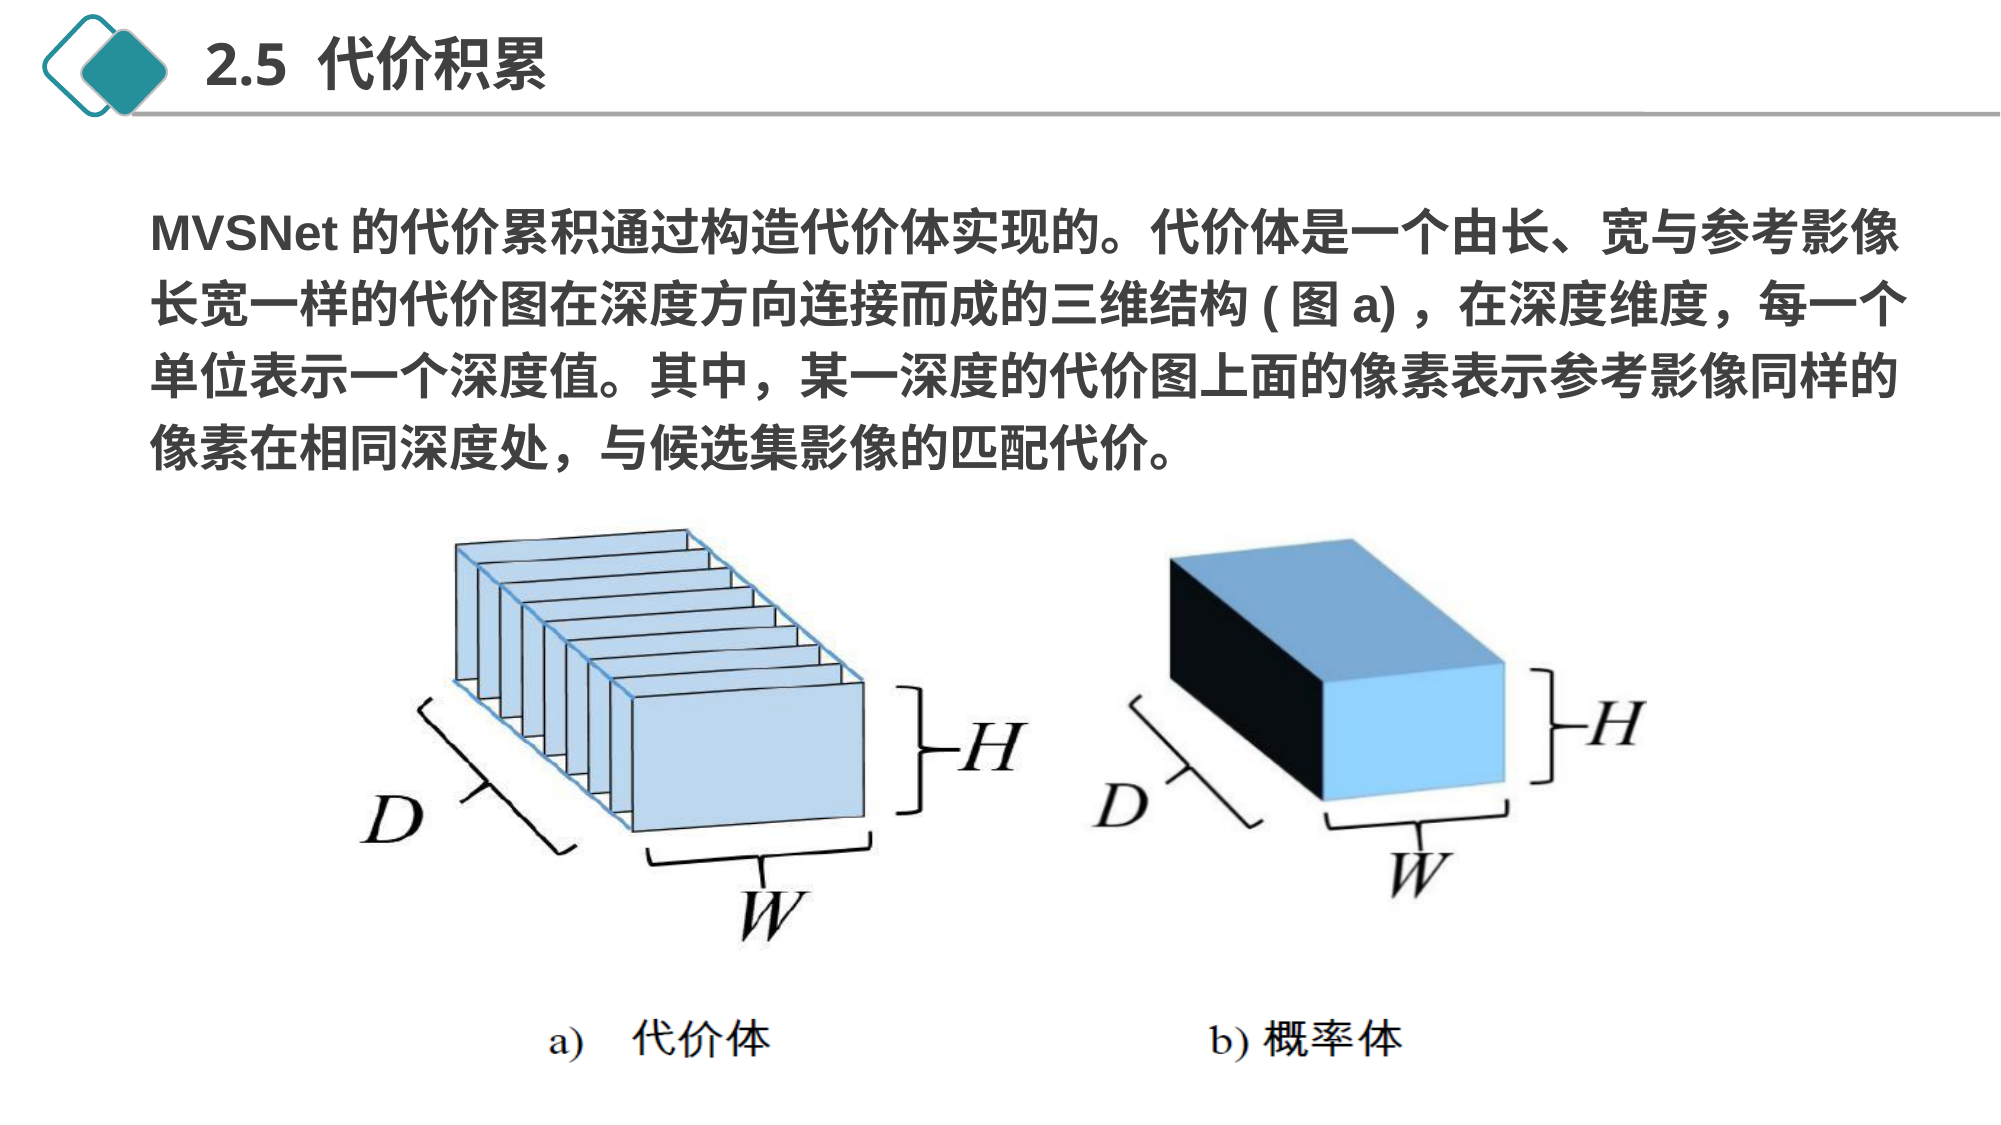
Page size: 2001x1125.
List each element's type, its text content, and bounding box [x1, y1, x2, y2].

text_box MVSNet的代价累积通过构造代价体实现的。代价体是一个由长、宽与参考影像长宽一样的代价图在深度方向连接而成的三维结构(图a)，在深度维度，每一个单位表示一个深度值。其中，某一深度的代价图上面的像素表示参考影像同样的像素在相同深度处，与候选集影像的匹配代价。 [135, 180, 1936, 484]
picture [281, 501, 1647, 1069]
text_box 2.5 代价积累 [189, 28, 1048, 118]
